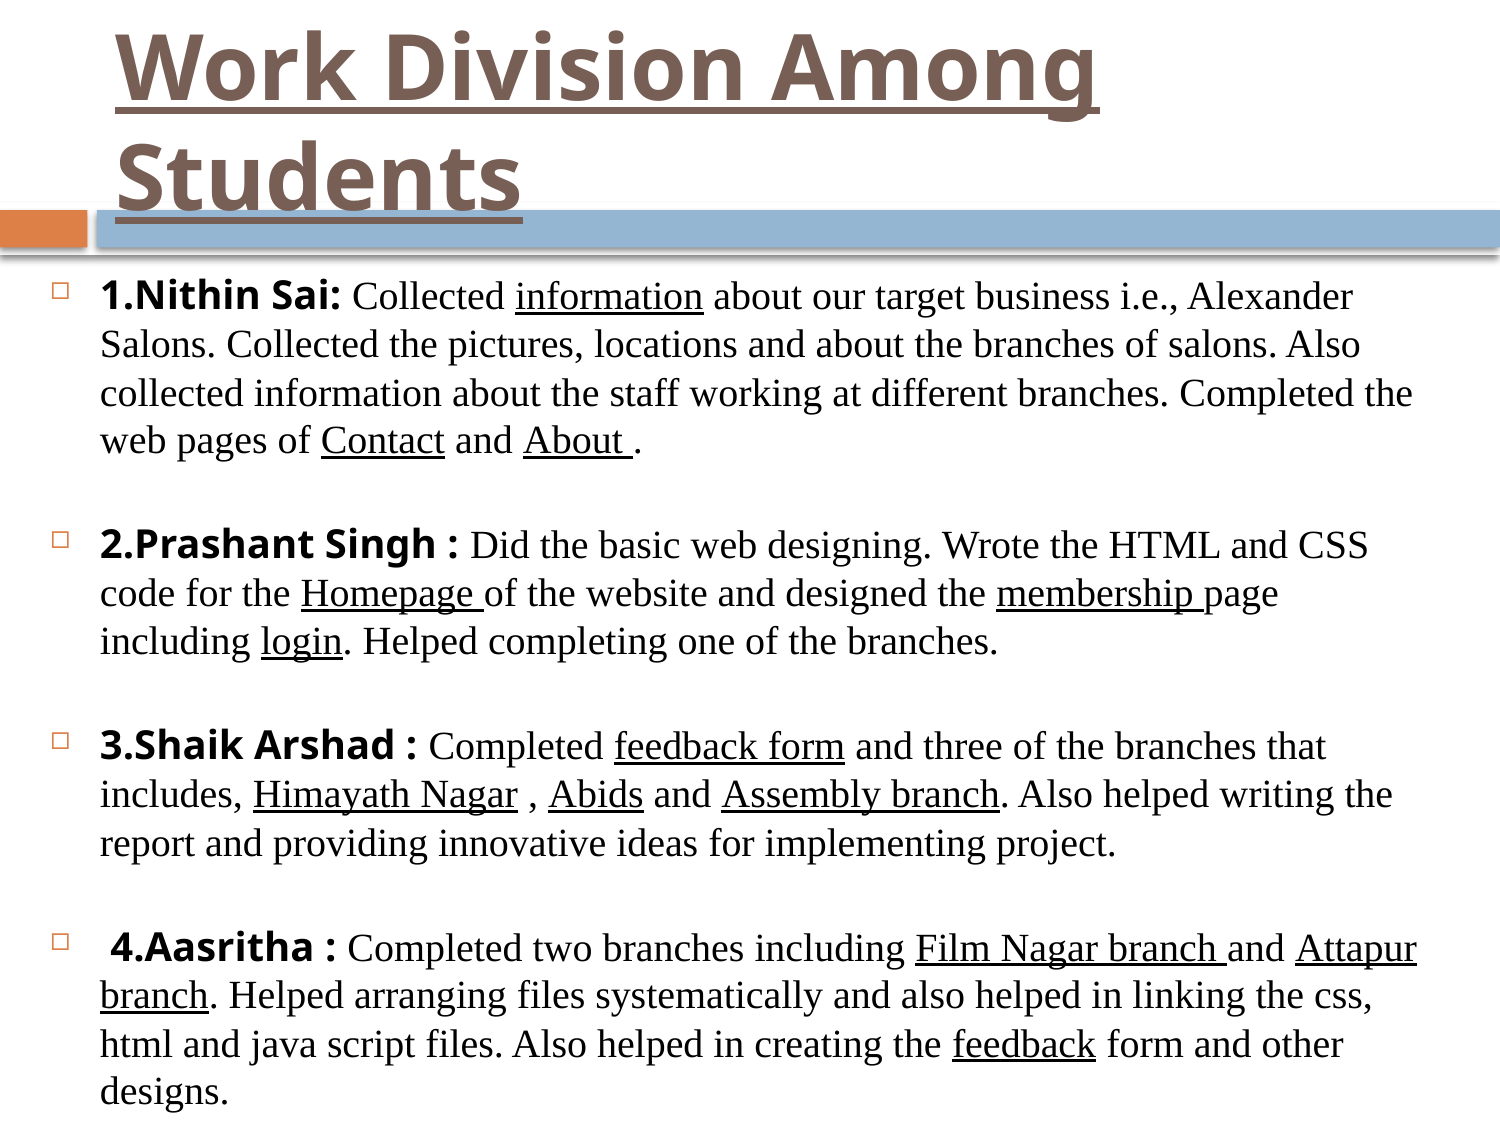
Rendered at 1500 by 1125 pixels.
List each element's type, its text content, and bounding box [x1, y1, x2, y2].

list 1.Nithin Sai: Collected information about our target business i.e., Alexander Salons. Collected the pictures, locations and about the branches of salons. Also collected information about the staff working at different branches. Completed the web pages of Contact and About . 2.Prashant Singh : Did the basic web designing. Wrote the HTML and CSS code for the Homepage of the website and designed the membership page including login. Helped completing one of the branches. 3.Shaik Arshad : Completed feedback form and three of the branches that includes, Himayath Nagar , Abids and Assembly branch. Also helped writing the report and providing innovative ideas for implementing project. 4.Aasritha : Completed two branches including Film Nagar branch and Attapur branch. Helped arranging files systematically and also helped in linking the css, html and java script files. Also helped in creating the feedback form and other designs. [35, 262, 1438, 1125]
title Work Division Among Students [100, 37, 1438, 200]
